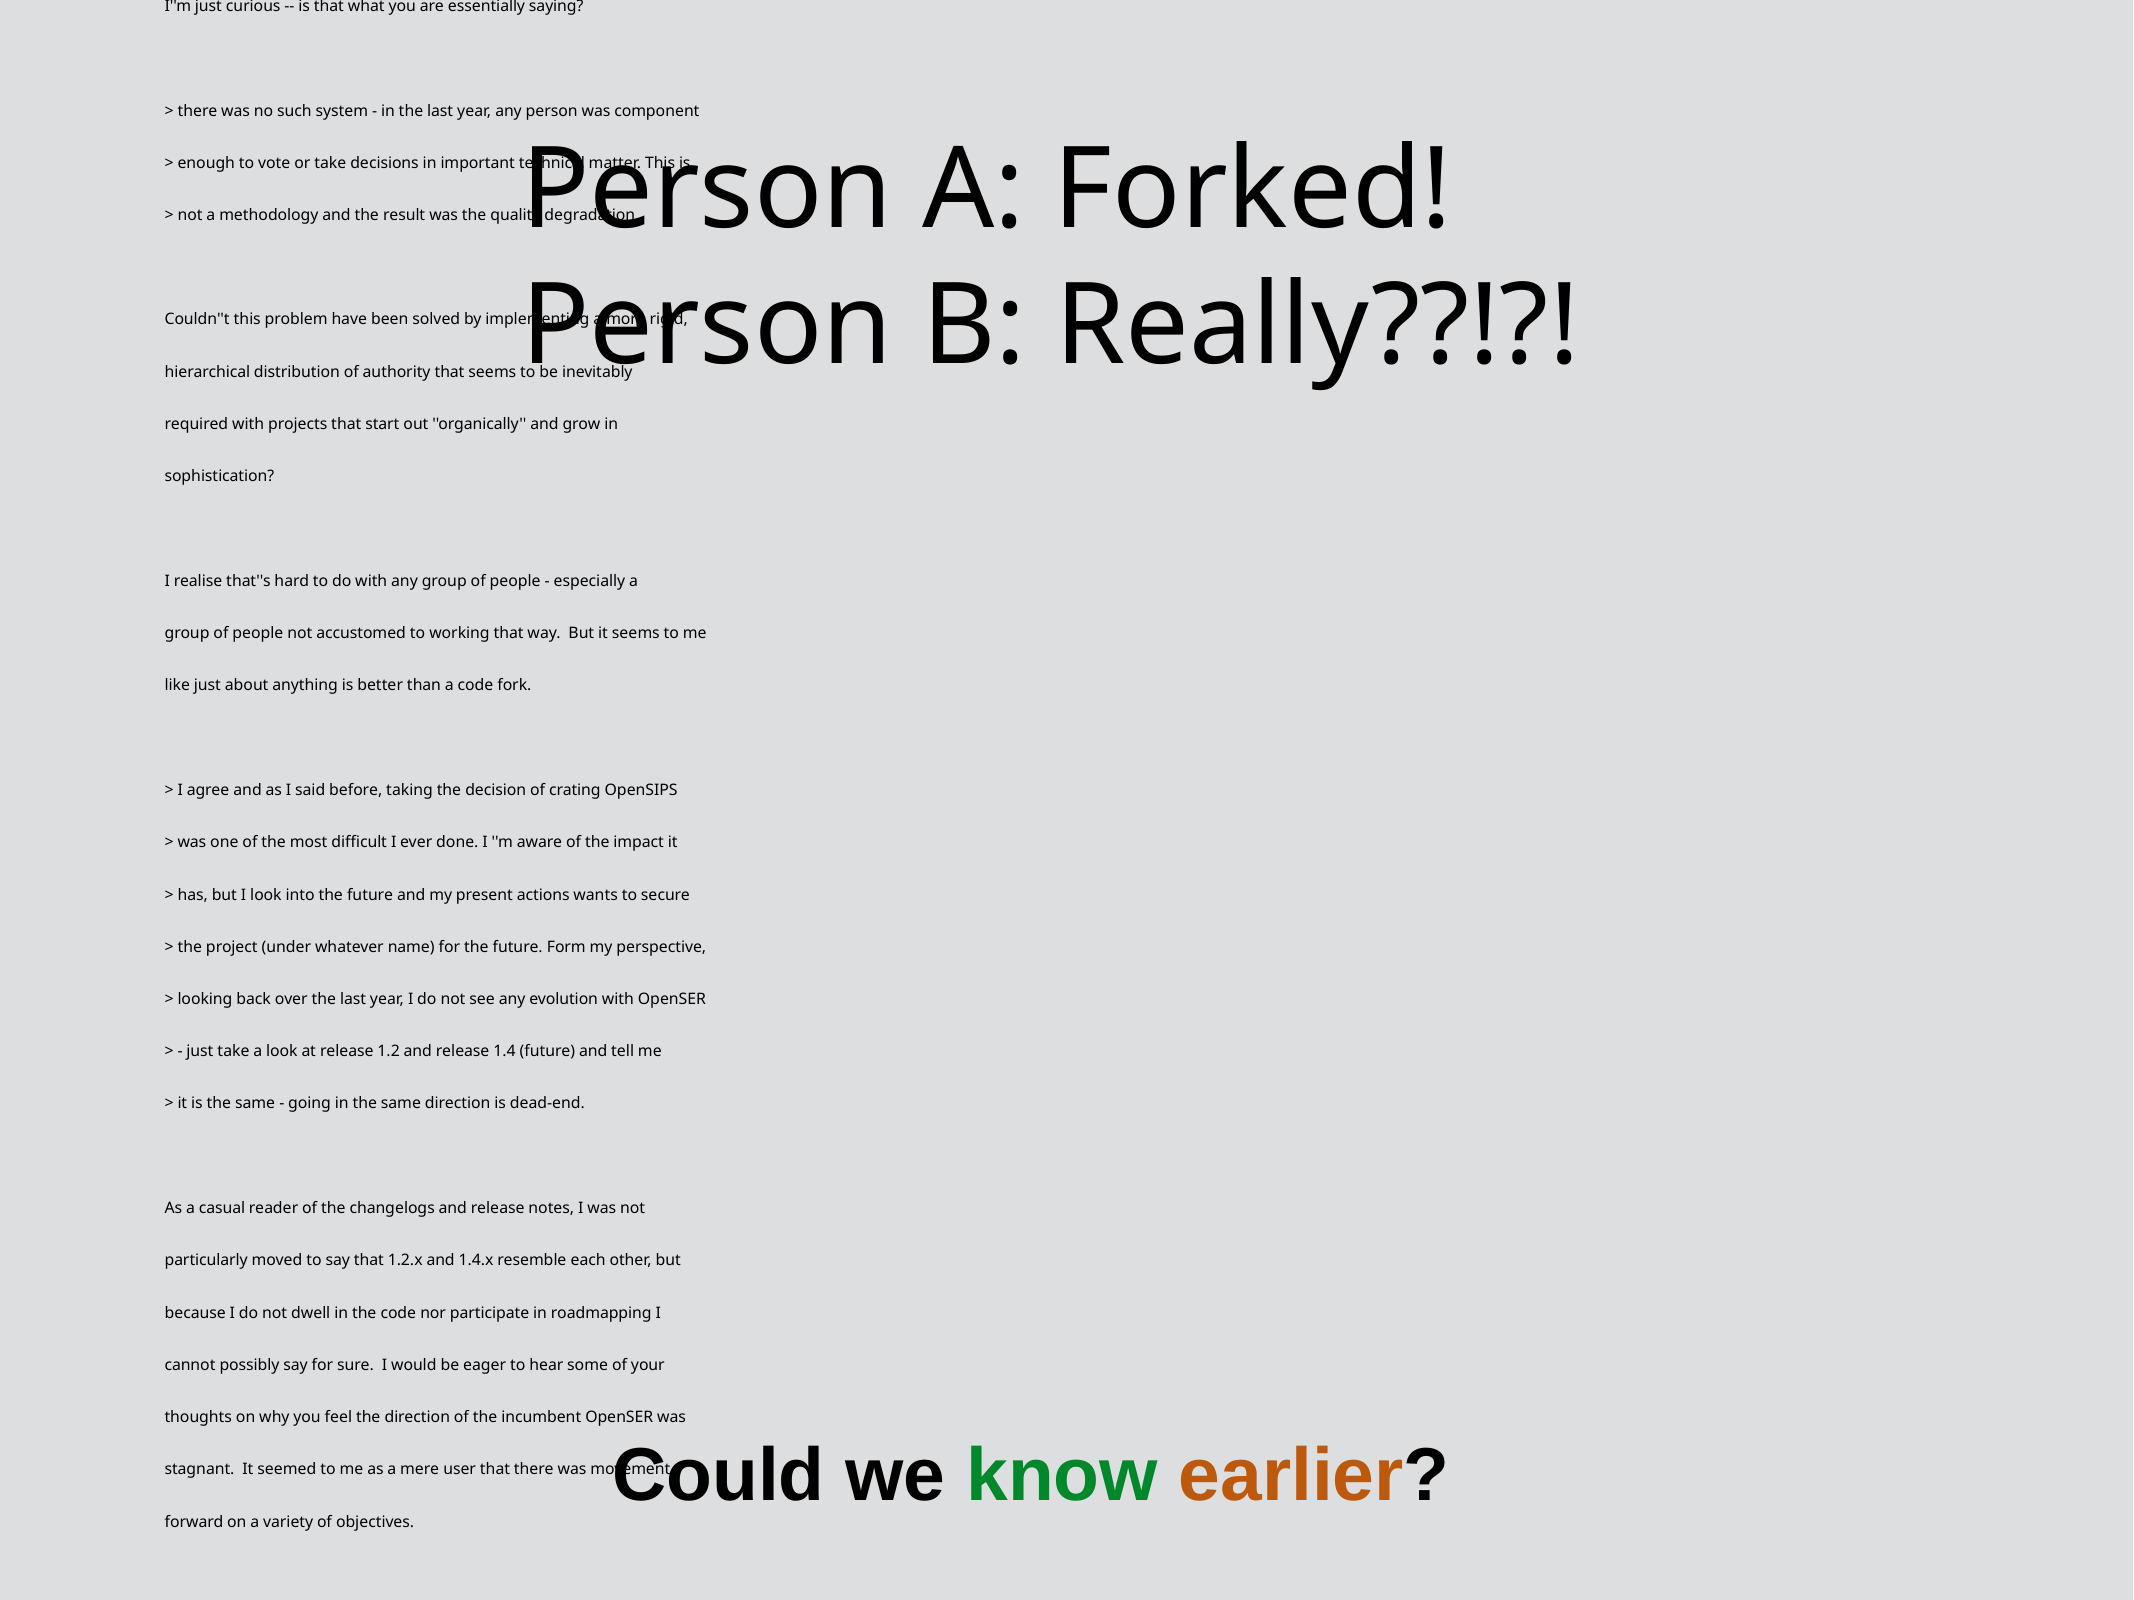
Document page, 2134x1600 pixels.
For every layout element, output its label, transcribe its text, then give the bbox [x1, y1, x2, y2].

text_box Could we know earlier? [604, 1417, 1459, 1525]
list 'abalashov@evaristesys.com' '2008-08-05 02:34:48' '[Kamailio-Devel] [Kamailio-Users] 1.4.0 release plans,\n project matters' 'Bogdan, Thank you for your reply. You do raise a lot of good and constructive points. The overarching theme of my response to them is that because I am not privy to the interior of the project narrative, I do not have the knowledge to critically evaluate or authenticate a great deal of what you say. If the situation is as you suggest, then perhaps, indeed, you are doing a good and necessary thing. I can only give the perspective of an outsider. That said, I offer a few inline replies, from that very vantage point: Bogdan-Andrei Iancu wrote: > to be honest I preferred not to put details about the arguments as I did > want people to think I''m pointing burning fingers or I''m blaming > something or somebody. Of the arguments are to be found on the > discussions from the board list, but this is not public.I can certainly understand appreciate the need to avoid public accusations or anything that could be construed as undermining anyone''s personal integrity. The flip side to this conservative approach to publicizing internal affairs is that to the rest of us--those who are not project luminaries--it leaves the situation looking like some absurd, internecine feud replete with tribalism, factionalism, and egotism. Of course, I think I--and the rest of us--know better than to suppose that this is actually the case, and know from passive observation of your erudition and epistolary character in the community that there are very likely real and substantive reasons for this move. However, it is not necessarily taken that way by some of our superiors and clients; these are hard-nosed, often unsophisticated people who are not going to be preoccupied with the sociological nuances and personal traits of this particular open-source ecosystem.So, managing the PR on these types of changes and finding that balance can often be the hardest challenge of all. Personally, I''d favour a little more transparency to this issue, even at the risk of some fingers and being pointed and some feelings being hurt. I''d much rather the key issues be diligently addressed in a public forum so we can all have a chance to evaluate them on some level. Otherwise, we''ve got this largely unsubstantiated (from outside POV) claim that the OpenSER/Kamailio project branch is woefully mismanaged and stagnant, and well, that''s it. Maybe I''m just missing something rather self-evident that every other outside observer peripheral to the immediate development community knows? If so, I am eager to be corrected. > First of all, depends of how do you want to see the change: I see it as > a progress (actually this is the reason). None of the so far > values/investments are lost or degradated - they are carried on the next > versions/forms. It is like natural evolution - nothing disappears, > everything evolves. Well. I don''t think anyone was supposing that OpenSIPS as a derivative of Kamailio implies something qualitatively inferior or some sort of downgrade. It does evolve from the current point, of course. The drawbacks are all the other things that I pointed out that come with factionalism and contending projects jockeying for the mantle of superior merit, the resulting damage to the cohesion of the commercial and OSS ecosystem in the vicinity, and the likely loss of economies of scale (and increased lopsidedness) resulting from a reallocation of competencies and focus on the development team. If I read your general argument correctly from this and other threads, it seems to be something like: "I was material to the fork of OpenSER from SER a few years ago, and now I''m just doing it again - in order to bring you the same great value I did pulling this last time and for essentially the same reasons." This may not necessarily be inaccurate, I''m just curious -- is that what you are essentially saying? > there was no such system - in the last year, any person was component > enough to vote or take decisions in important technical matter. This is > not a methodology and the result was the quality degradation. Couldn''t this problem have been solved by implementing a more rigid, hierarchical distribution of authority that seems to be inevitably required with projects that start out ''organically'' and grow in sophistication? I realise that''s hard to do with any group of people - especially a group of people not accustomed to working that way. But it seems to me like just about anything is better than a code fork. > I agree and as I said before, taking the decision of crating OpenSIPS > was one of the most difficult I ever done. I ''m aware of the impact it > has, but I look into the future and my present actions wants to secure > the project (under whatever name) for the future. Form my perspective, > looking back over the last year, I do not see any evolution with OpenSER > - just take a look at release 1.2 and release 1.4 (future) and tell me > it is the same - going in the same direction is dead-end. As a casual reader of the changelogs and release notes, I was not particularly moved to say that 1.2.x and 1.4.x resemble each other, but because I do not dwell in the code nor participate in roadmapping I cannot possibly say for sure. I would be eager to hear some of your thoughts on why you feel the direction of the incumbent OpenSER was stagnant. It seemed to me as a mere user that there was movement forward on a variety of objectives. >> How do I know there won''t be more code forks or internecine feuds? If >> I am a medium to large organisation with relatively high internal >> technical capital, I may see an economic rationale in taking an >> existing release and all maintenance of it in-house and *not* >> releasing the changes back to the community (after all, too many >> "communities" to choose from, if nothing else). Or I may release it >> as my own code fork later, once it''s deviated enough. Both of these >> damage and undermine the incipient ecosystem surrounding OpenSER. >> > [bogdan] > for me this is not an option. I know. I meant if I were a user of OpenSER, I might wonder if it''s worth it to just snapshot the current release, take it in-house, and not worry about what I perceive to be perennial madness and instability in the realm of the official maintainers. Maybe I''d backport some of their critical fixes but otherwise try to keep away from official releases. By all accounts this is a bad approach from a management perspective, but its appeal is inversely proportional to one''s confidence in the leadership and cohesion of the official project. > exactly my point - there is no unity/consent/process/value in taken > decisions with OpenSER - see what happened with the 1.4 release. Do you > find it an example of reliability for a business? What, exactly, happened in the 1.4 release that should cast doubt upon it from a reliability perspective? I ask because I genuinely do not know. > I asked myself the same question and I debated the matter with other > people (I like to get as many opinions on some matters) - and the key > word is control - to organize the project in such a way to be > controllable. This does not mean to define rules, but to have a system > that will guarantee decision making based on value - being able to make > decisions, means you can control. It is like all the countries - there > is a form of control across each country (government, monarchy, etc) > that ensure the functionality of the country. And you do not feel that a revamping of the ground rules in the incumbent project could have been achieved? In other words, couldn''t you have said to everyone: "Look, what we''ve got right now isn''t working [for the following reasons] and it must change, or I might have to go make my own fork?" Best, -- Alex -- Alex Balashov Evariste Systems Web : http://www.evaristesys.com/ Tel : (+1) (678) 954-0670 Direct : (+1) (678) 954-0671 Mobile : (+1) (706) 338-8599' [155, 426, 1978, 1459]
title Person A: Forked! Person B: Really??!?! [512, 72, 1622, 426]
